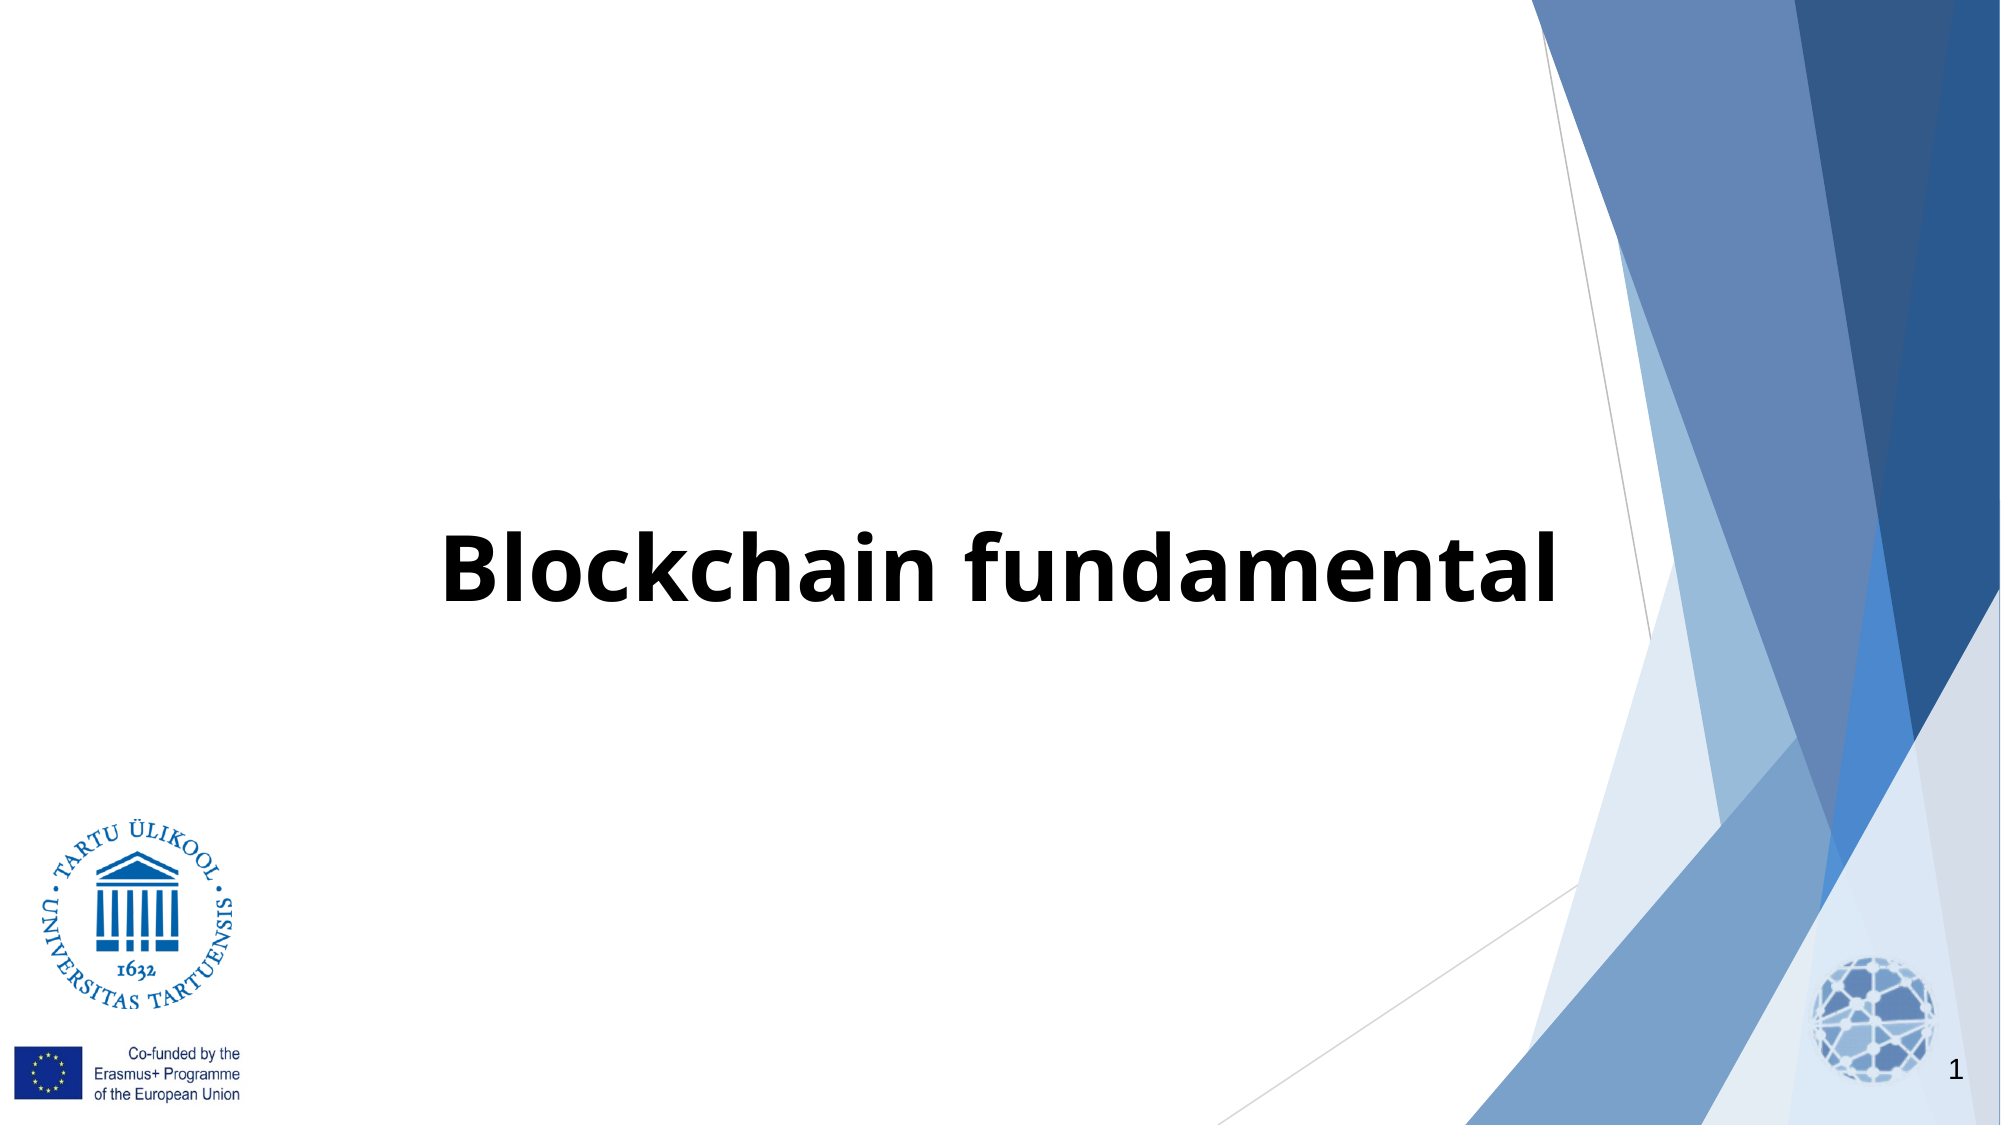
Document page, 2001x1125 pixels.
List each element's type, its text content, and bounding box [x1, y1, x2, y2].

text_box Blockchain fundamental [198, 471, 1802, 659]
picture [41, 819, 233, 1010]
picture [1787, 955, 1959, 1087]
picture [0, 1031, 251, 1115]
